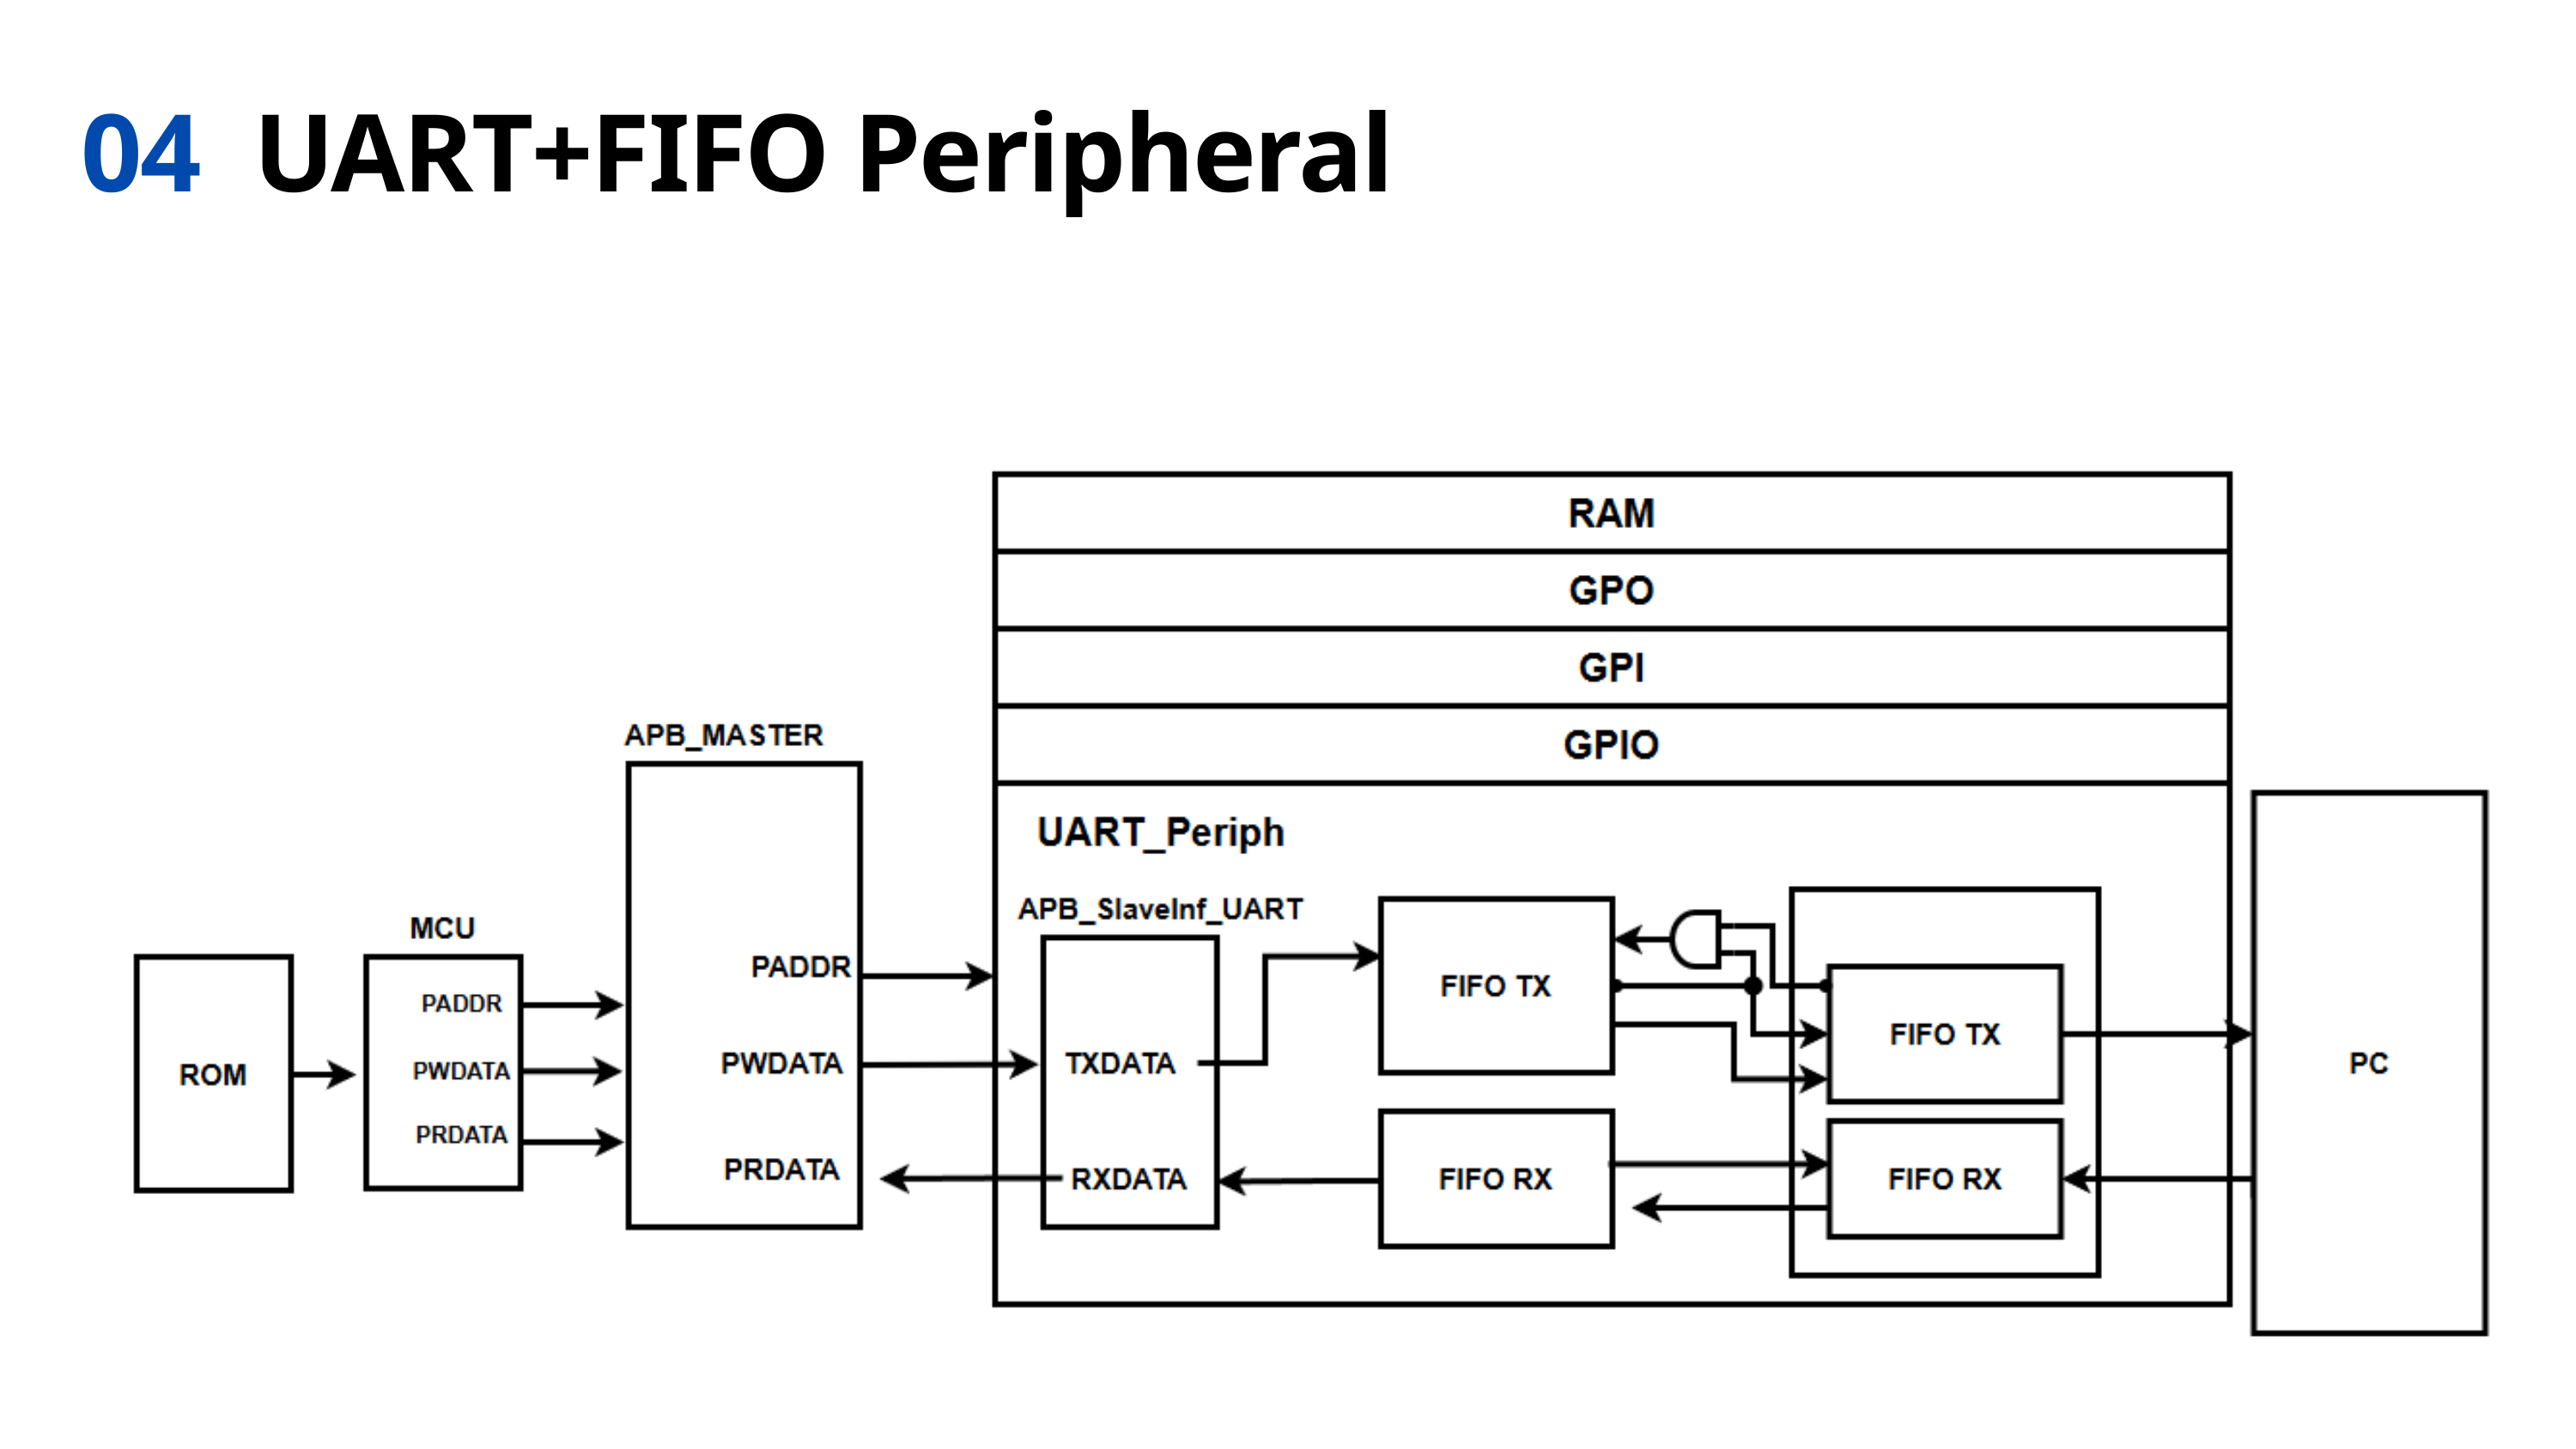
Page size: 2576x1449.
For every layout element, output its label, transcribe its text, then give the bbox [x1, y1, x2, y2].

text_box [123, 420, 2509, 1350]
text_box 04 UART+FIFO Peripheral [81, 63, 1911, 214]
